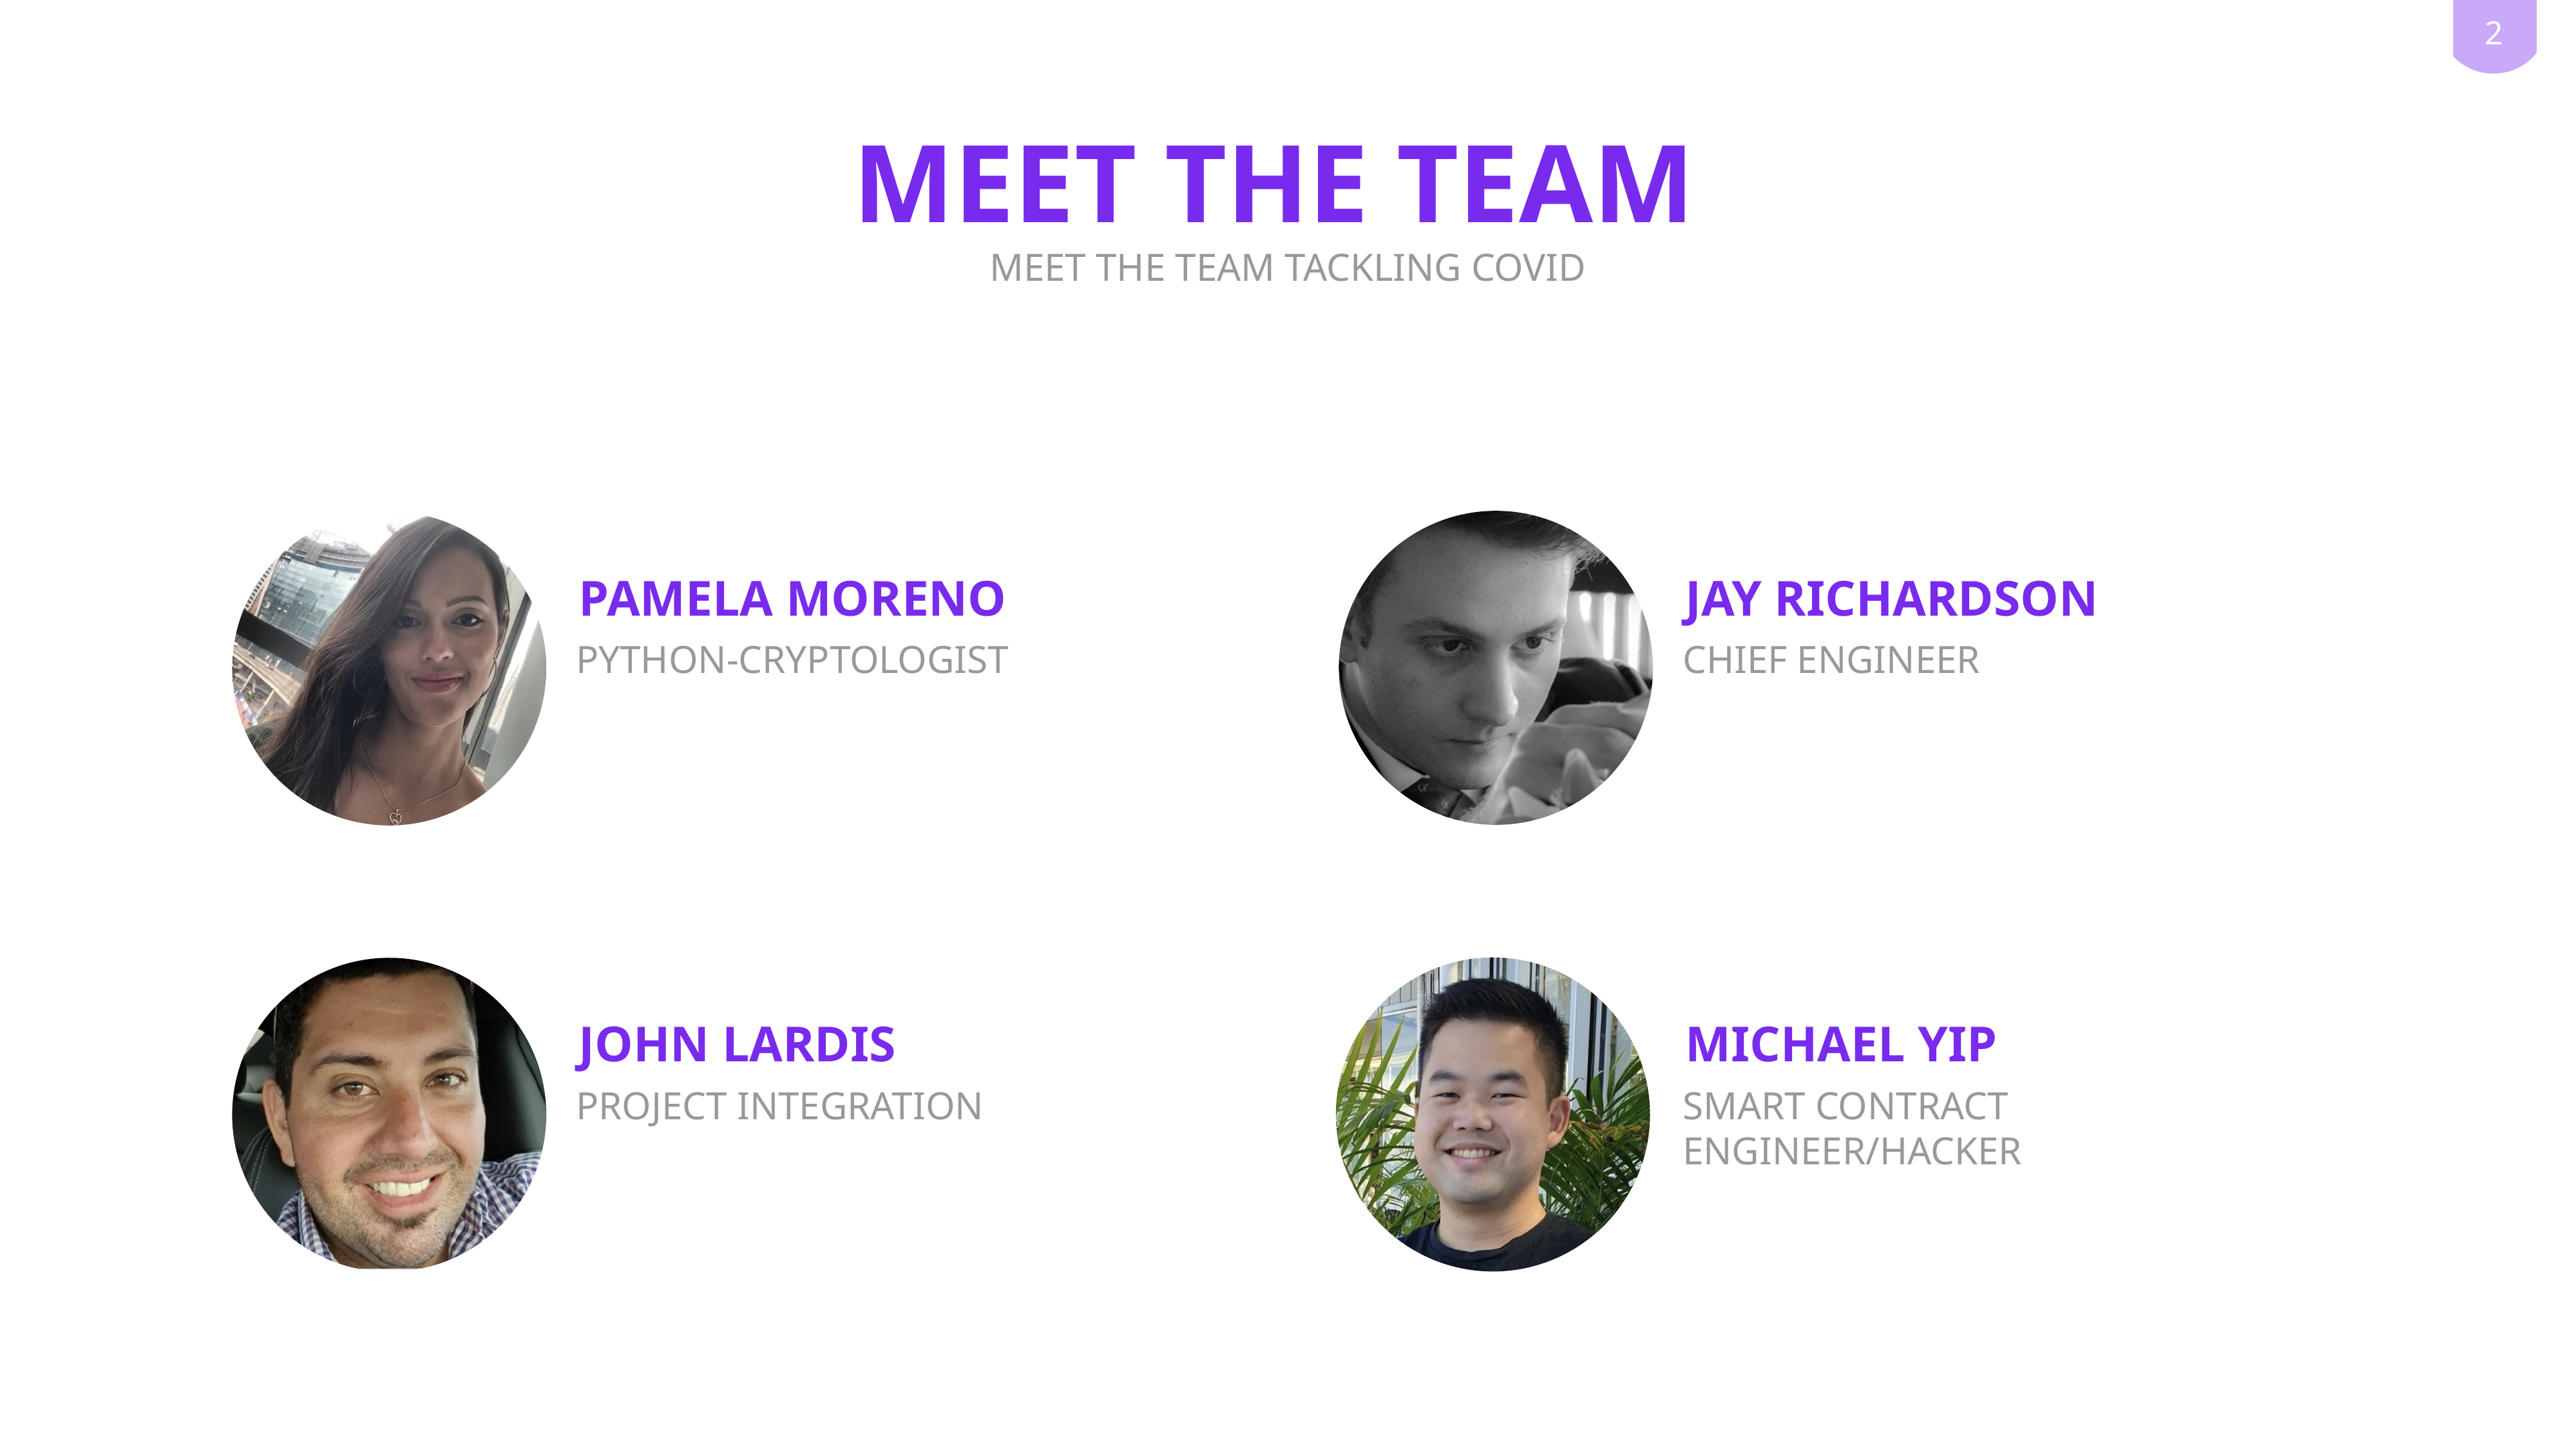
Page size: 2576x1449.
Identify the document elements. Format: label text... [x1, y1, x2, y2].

text_box MICHAEL YIP [1675, 1009, 2194, 1077]
text_box CHIEF ENGINEER [1673, 630, 2347, 686]
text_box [333, 109, 2243, 294]
picture [232, 511, 547, 826]
picture [1335, 957, 1650, 1272]
text_box PAMELA MORENO [569, 562, 1087, 630]
text_box JOHN LARDIS [569, 1009, 1087, 1077]
text_box JAY RICHARDSON [1675, 562, 2194, 630]
text_box PYTHON-CRYPTOLOGIST [566, 630, 1241, 686]
picture [1339, 510, 1654, 826]
text_box SMART CONTRACT ENGINEER/HACKER [1673, 1077, 2347, 1177]
text_box PROJECT INTEGRATION [566, 1077, 1241, 1132]
picture [232, 957, 547, 1273]
